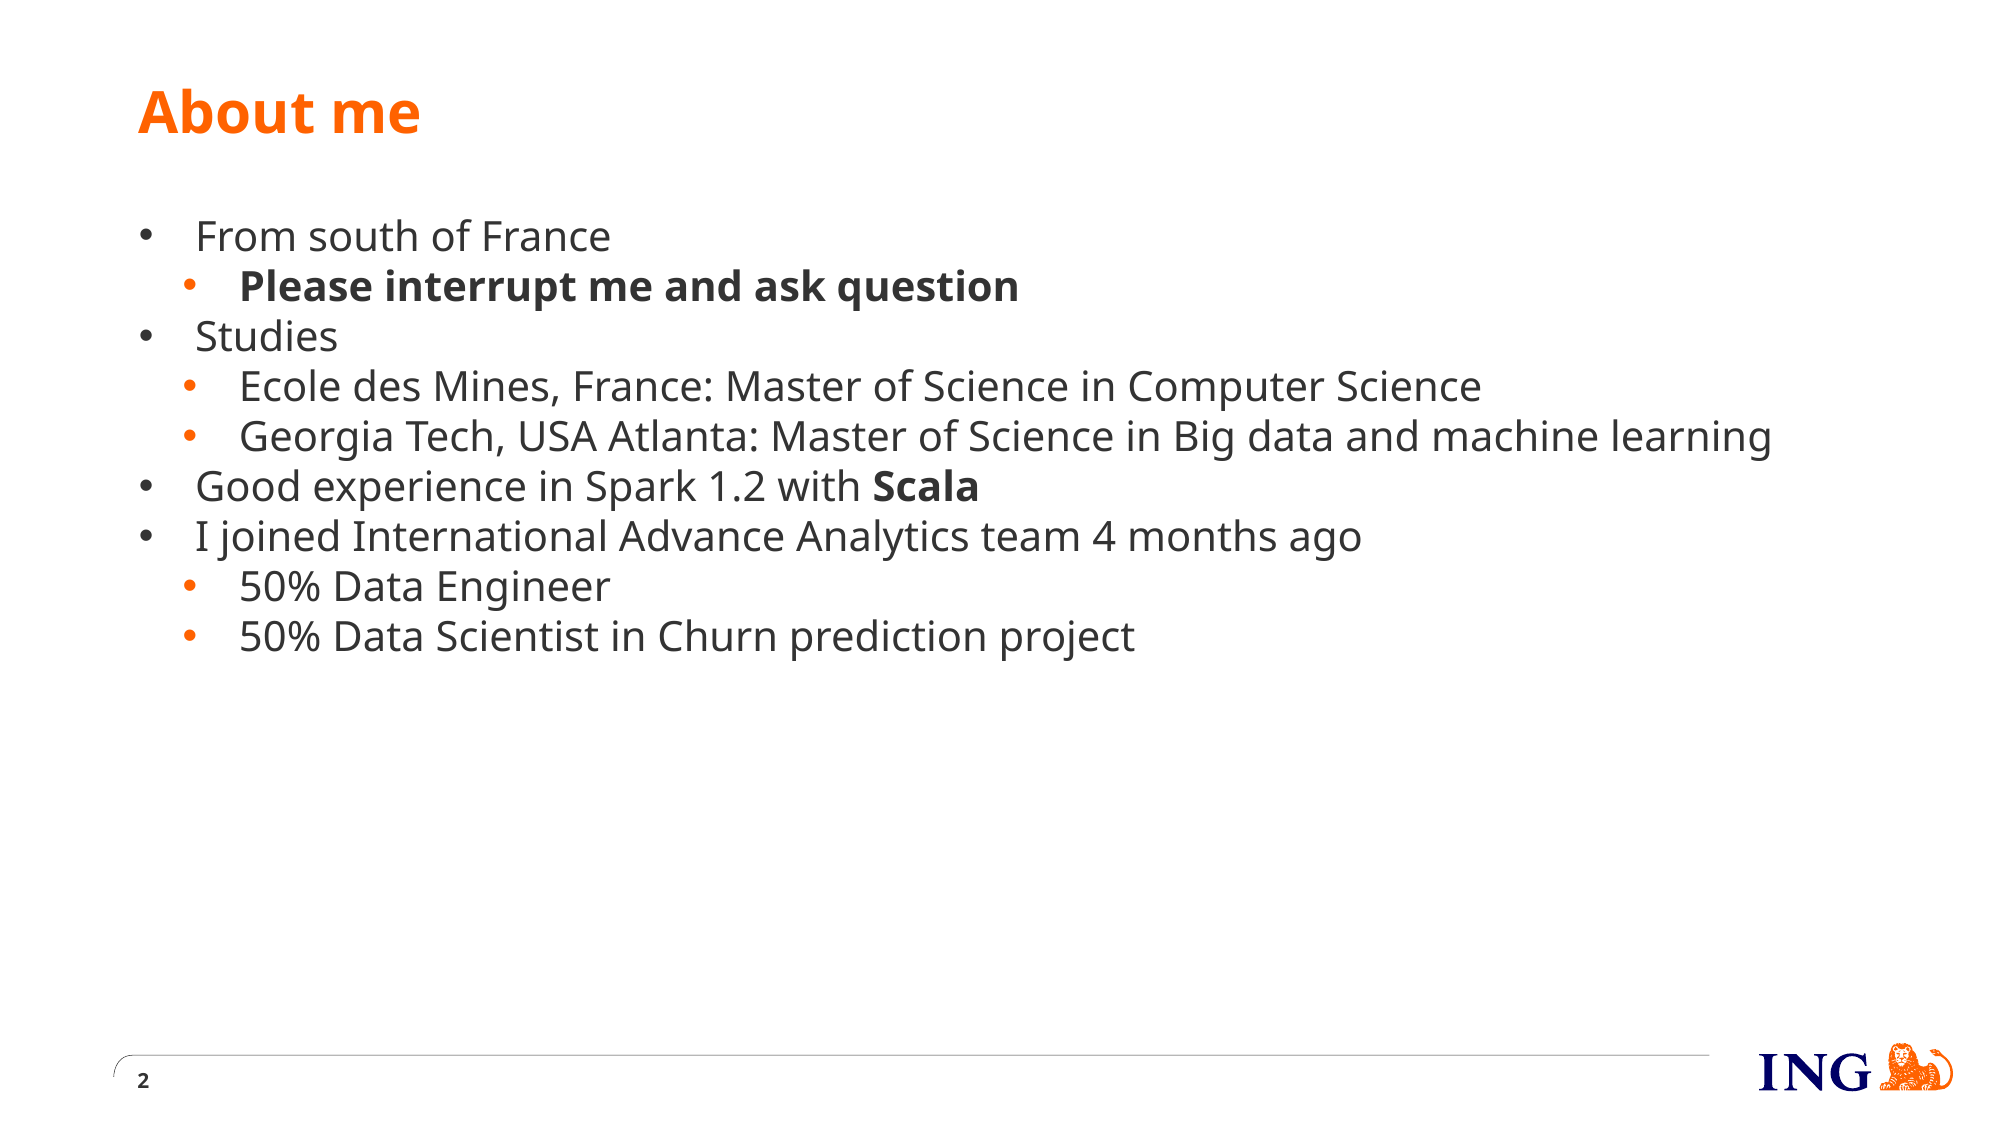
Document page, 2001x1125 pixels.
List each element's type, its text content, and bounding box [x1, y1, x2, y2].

slide_number 2 [137, 1066, 219, 1097]
list From south of France Please interrupt me and ask question Studies Ecole des Mines, France: Master of Science in Computer Science Georgia Tech, USA Atlanta: Master of Science in Big data and machine learning Good experience in Spark 1.2 with Scala I joined International Advance Analytics team 4 months ago 50% Data Engineer 50% Data Scientist in Churn prediction project [138, 209, 1860, 1018]
title About me [138, 46, 1860, 187]
